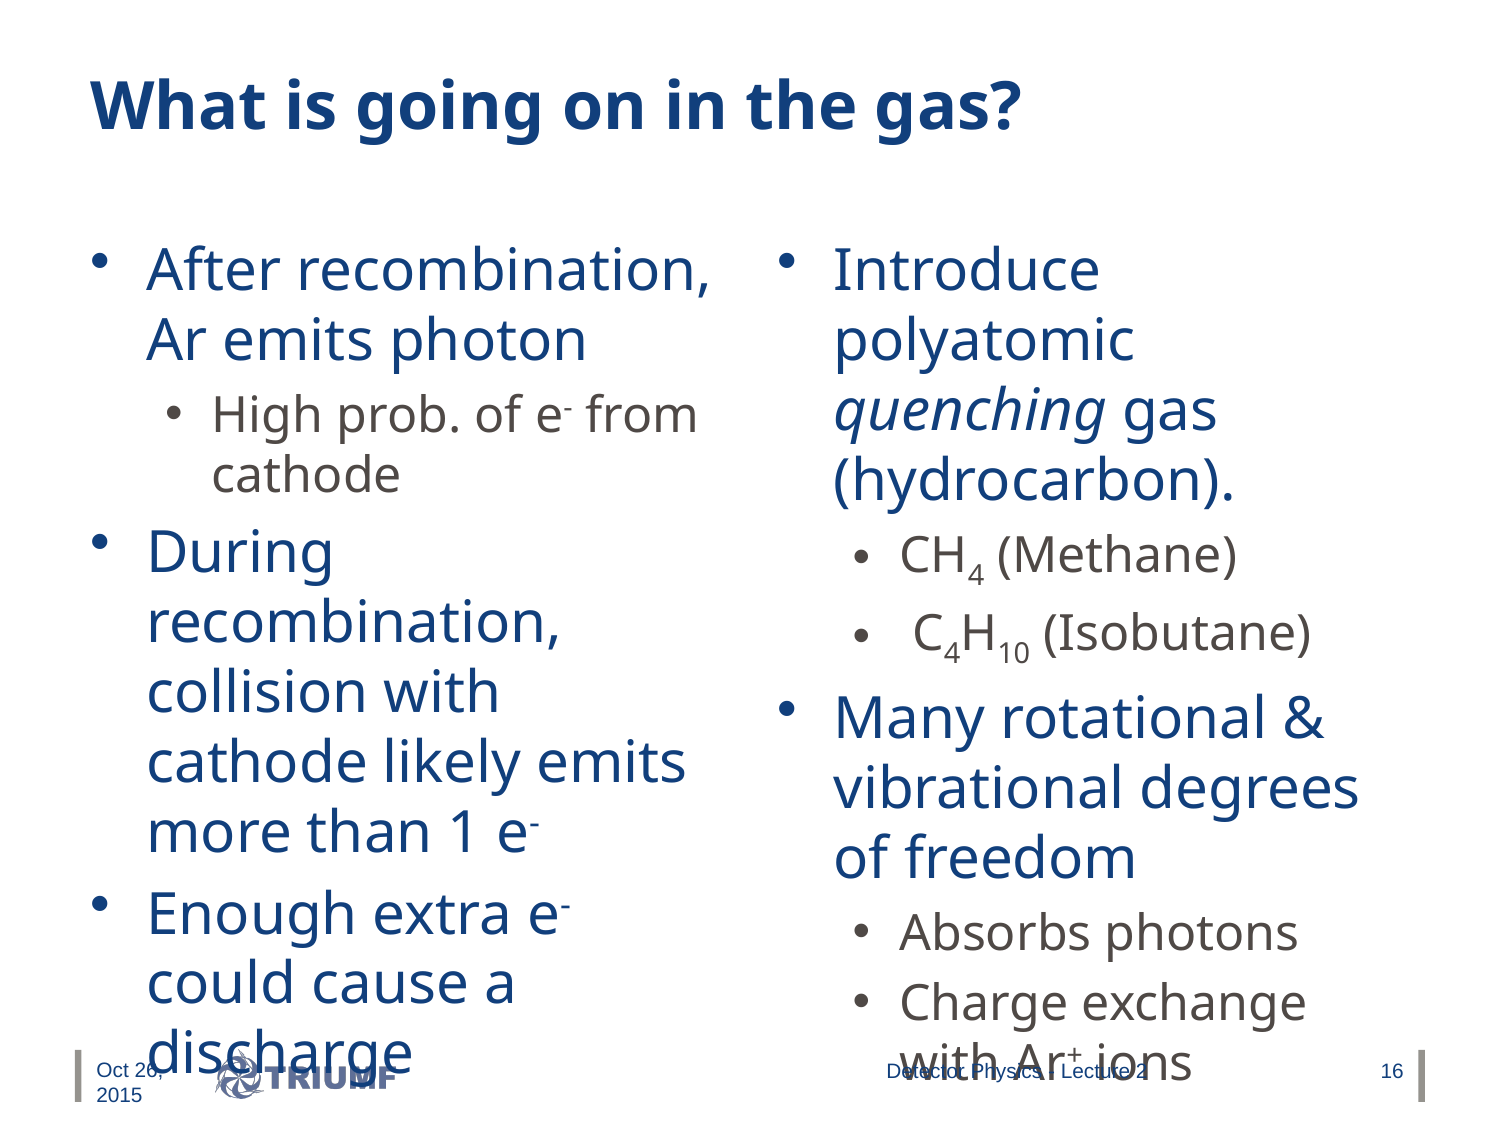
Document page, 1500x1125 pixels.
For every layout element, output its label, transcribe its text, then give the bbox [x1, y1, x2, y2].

title What is going on in the gas? [74, 61, 1426, 162]
footer Detector Physics - Lecture 2 [394, 1049, 1163, 1125]
slide_number 16 [1182, 1049, 1419, 1125]
list After recombination, Ar emits photon High prob. of e- from cathode During recombination, collision with cathode likely emits more than 1 e- Enough extra e- could cause a discharge [74, 224, 738, 1006]
list Introduce polyatomic quenching gas (hydrocarbon). CH4 (Methane) C4H10 (Isobutane) Many rotational & vibrational degrees of freedom Absorbs photons Charge exchange with Ar+ ions [762, 224, 1426, 1006]
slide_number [81, 1048, 213, 1125]
